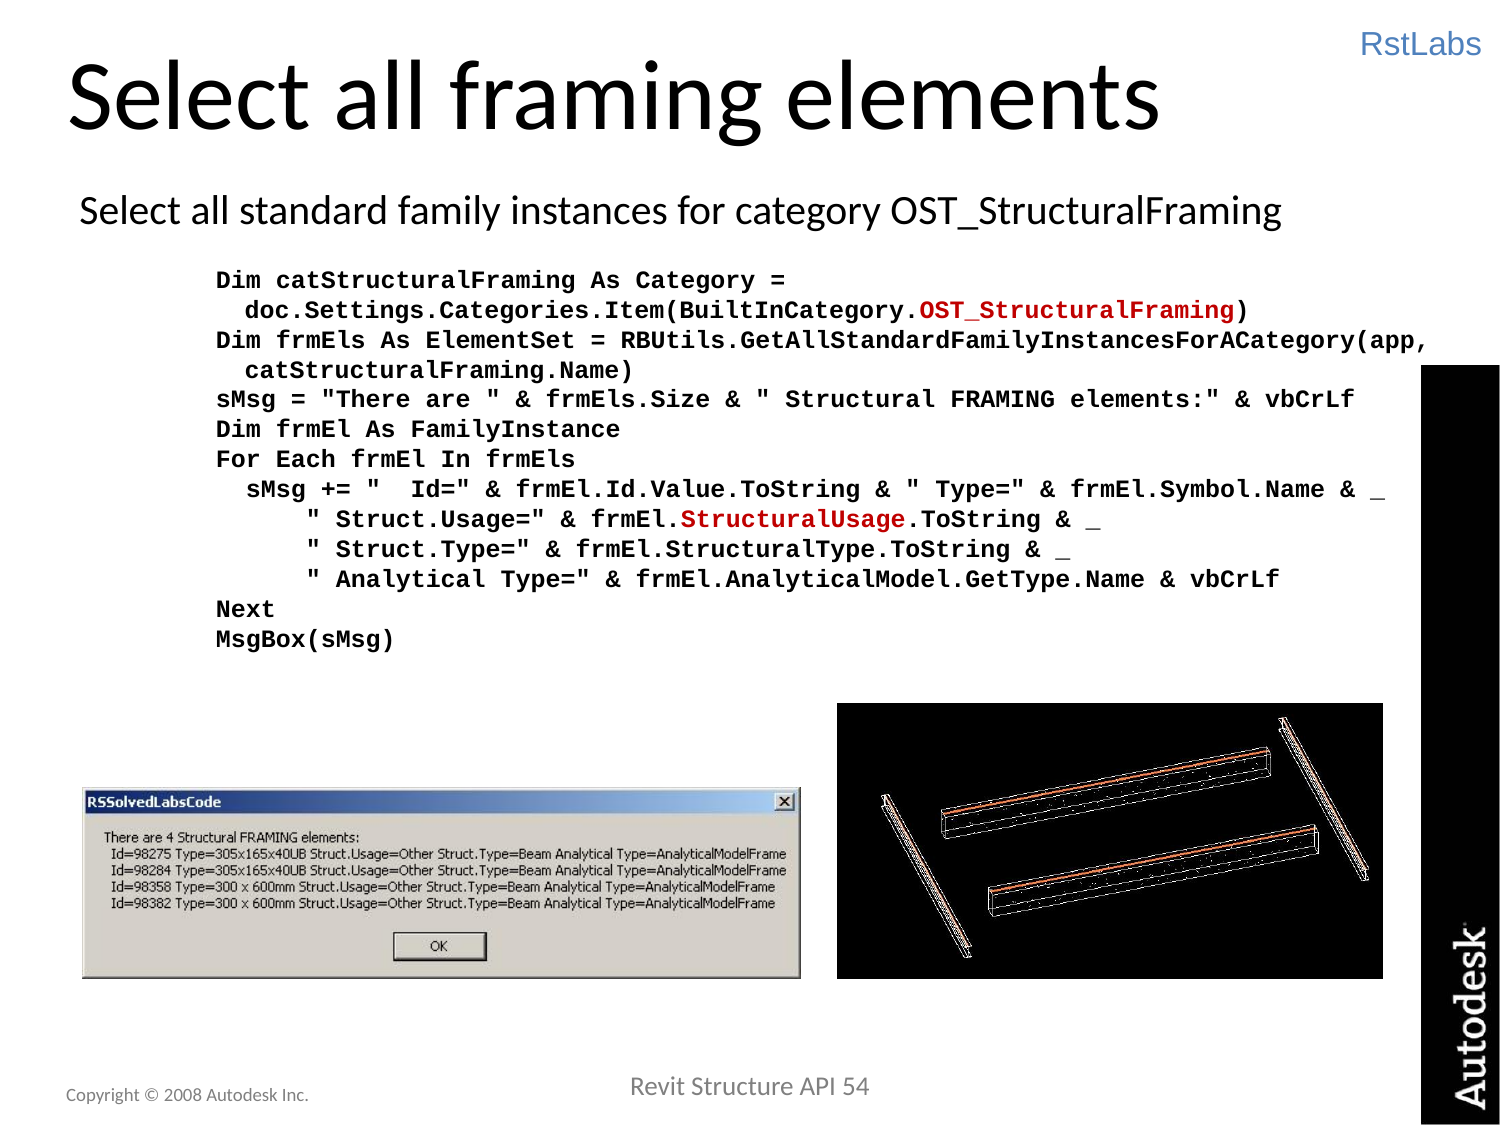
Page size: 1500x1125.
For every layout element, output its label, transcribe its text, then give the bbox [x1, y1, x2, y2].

list Select all standard family instances for category OST_StructuralFraming Dim catStructuralFraming As Category = doc.Settings.Categories.Item(BuiltInCategory.OST_StructuralFraming) Dim frmEls As ElementSet = RBUtils.GetAllStandardFamilyInstancesForACategory(app, catStructuralFraming.Name) sMsg = "There are " & frmEls.Size & " Structural FRAMING elements:" & vbCrLf Dim frmEl As FamilyInstance For Each frmEl In frmEls sMsg += " Id=" & frmEl.Id.Value.ToString & " Type=" & frmEl.Symbol.Name & _ " Struct.Usage=" & frmEl.StructuralUsage.ToString & _ " Struct.Type=" & frmEl.StructuralType.ToString & _ " Analytical Type=" & frmEl.AnalyticalModel.GetType.Name & vbCrLf Next MsgBox(sMsg) [45, 175, 1454, 767]
picture [1420, 365, 1500, 1125]
picture [837, 702, 1383, 979]
picture [81, 787, 802, 979]
title Select all framing elements [52, 22, 1353, 175]
text_box RstLabs [1151, 22, 1483, 63]
